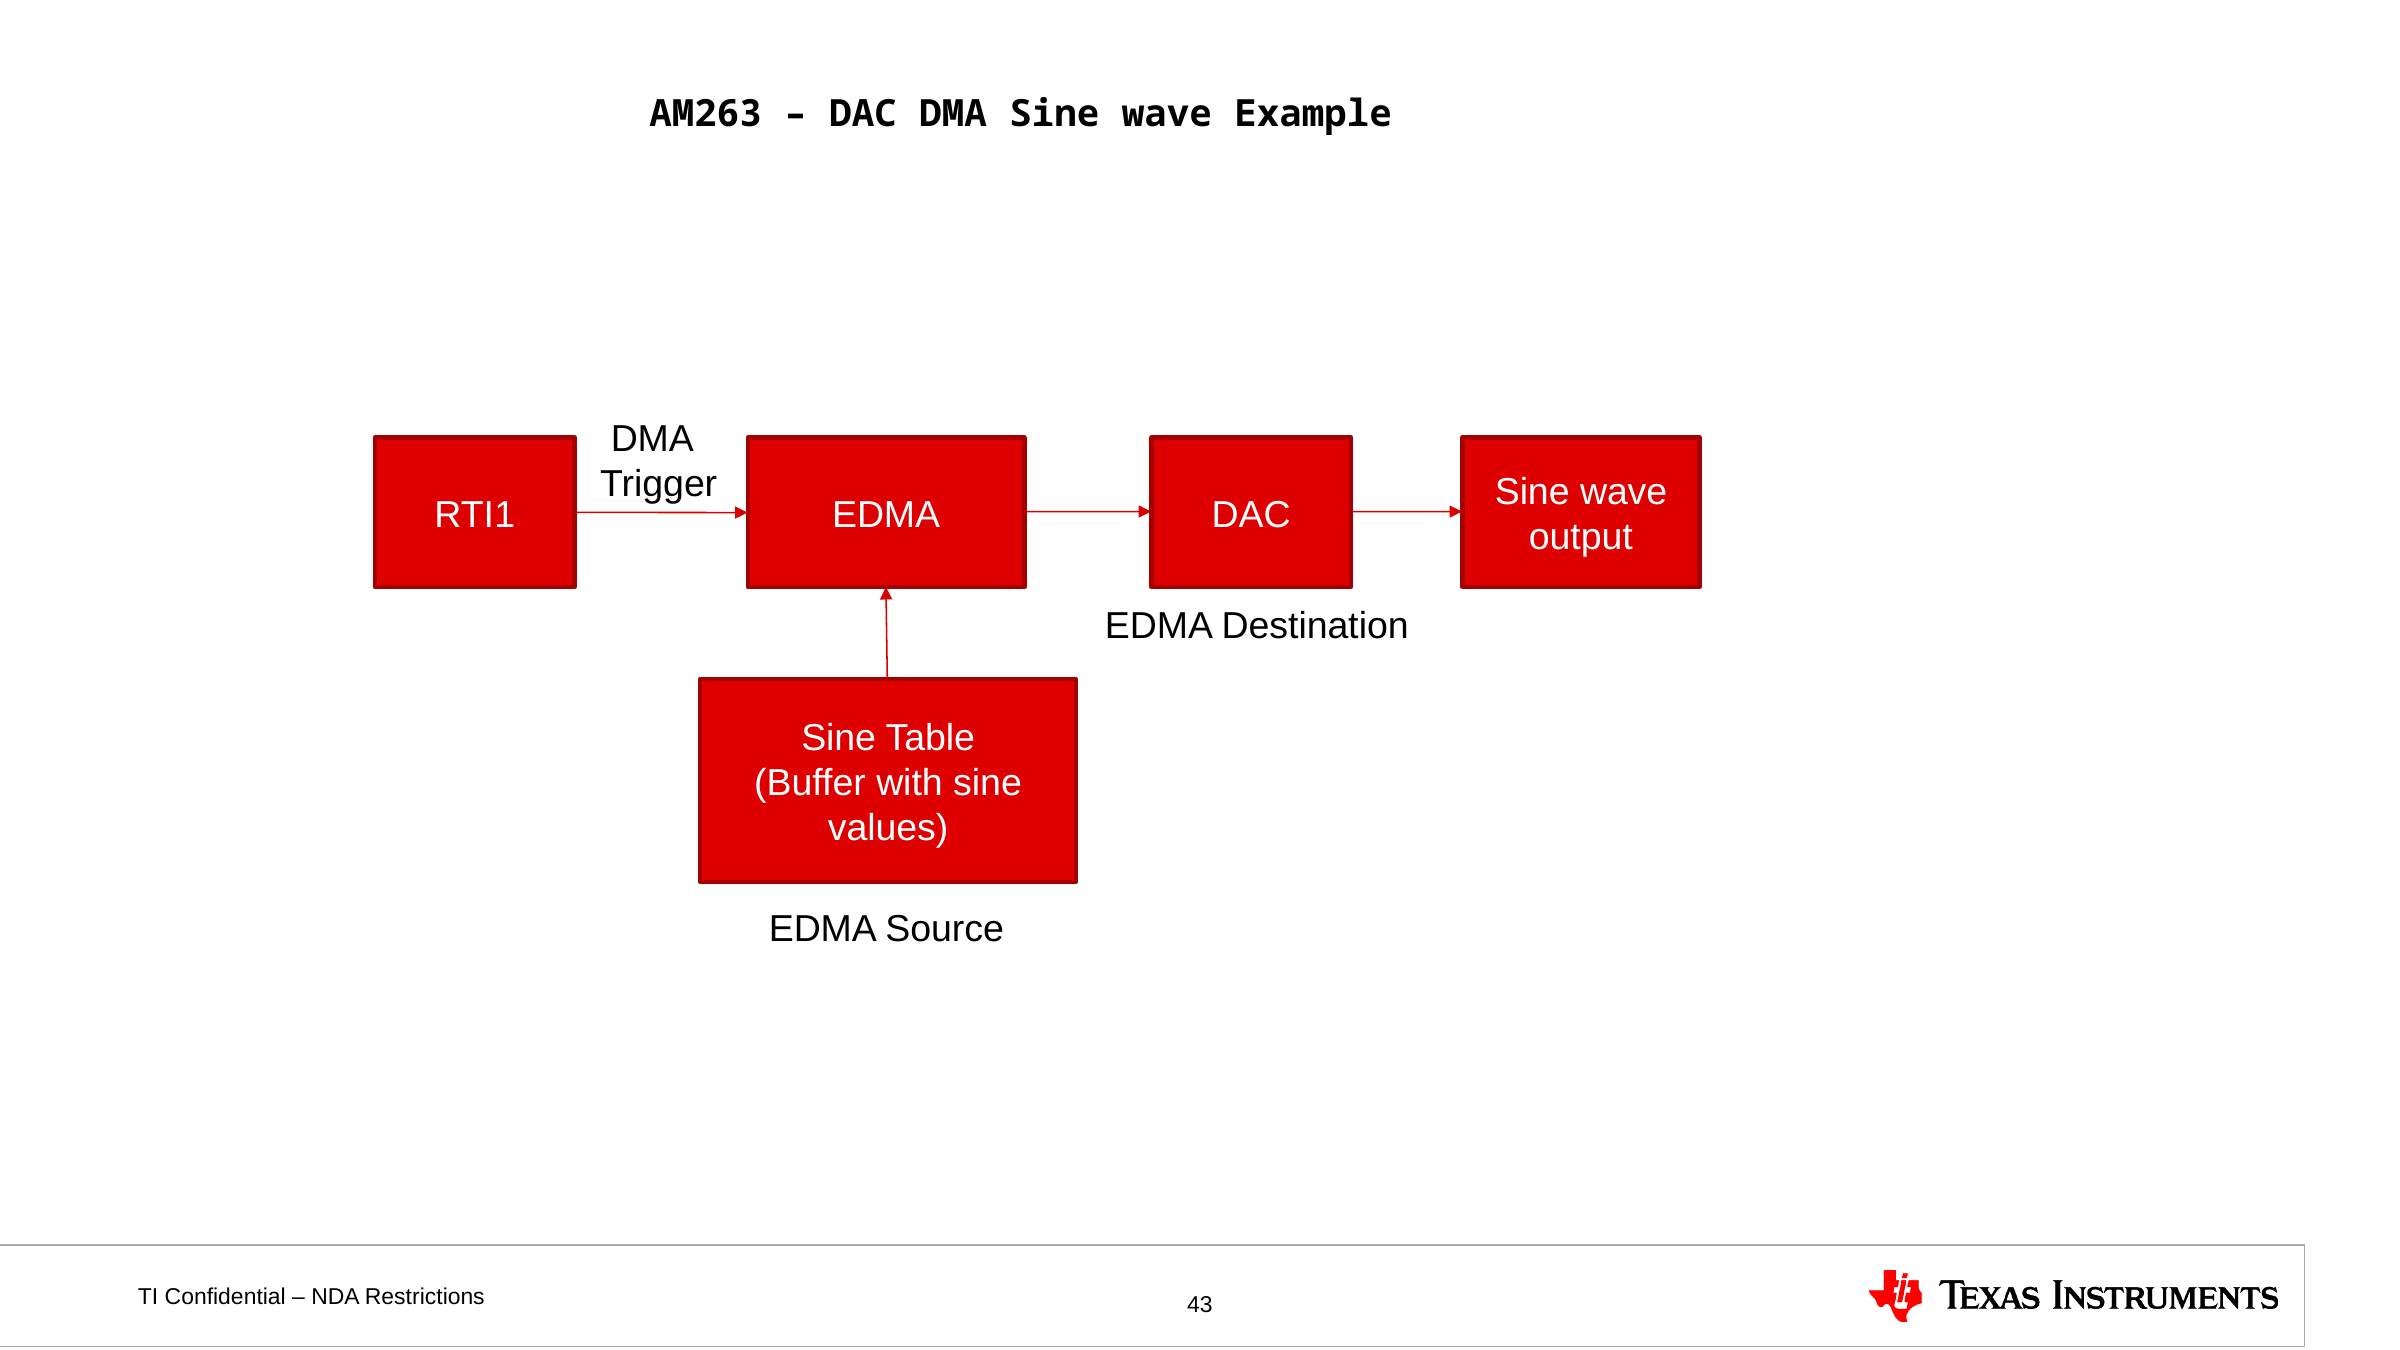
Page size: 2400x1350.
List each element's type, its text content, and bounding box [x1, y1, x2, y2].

text_box DMA Trigger [585, 406, 740, 511]
text_box Sine wave output [1460, 435, 1702, 589]
picture [1869, 1270, 2278, 1322]
text_box EDMA [746, 435, 1027, 589]
text_box Sine Table (Buffer with sine values) [698, 677, 1078, 884]
text_box DAC [1149, 435, 1353, 589]
text_box AM263 – DAC DMA Sine wave Example [634, 82, 1407, 142]
text_box 43 [919, 1279, 1480, 1320]
text_box [879, 587, 893, 679]
text_box EDMA Destination [1090, 593, 1424, 653]
text_box EDMA Source [753, 896, 1019, 957]
text_box [1024, 505, 1149, 518]
text_box RTI1 [373, 435, 577, 589]
text_box [574, 508, 748, 519]
text_box [1351, 505, 1460, 518]
